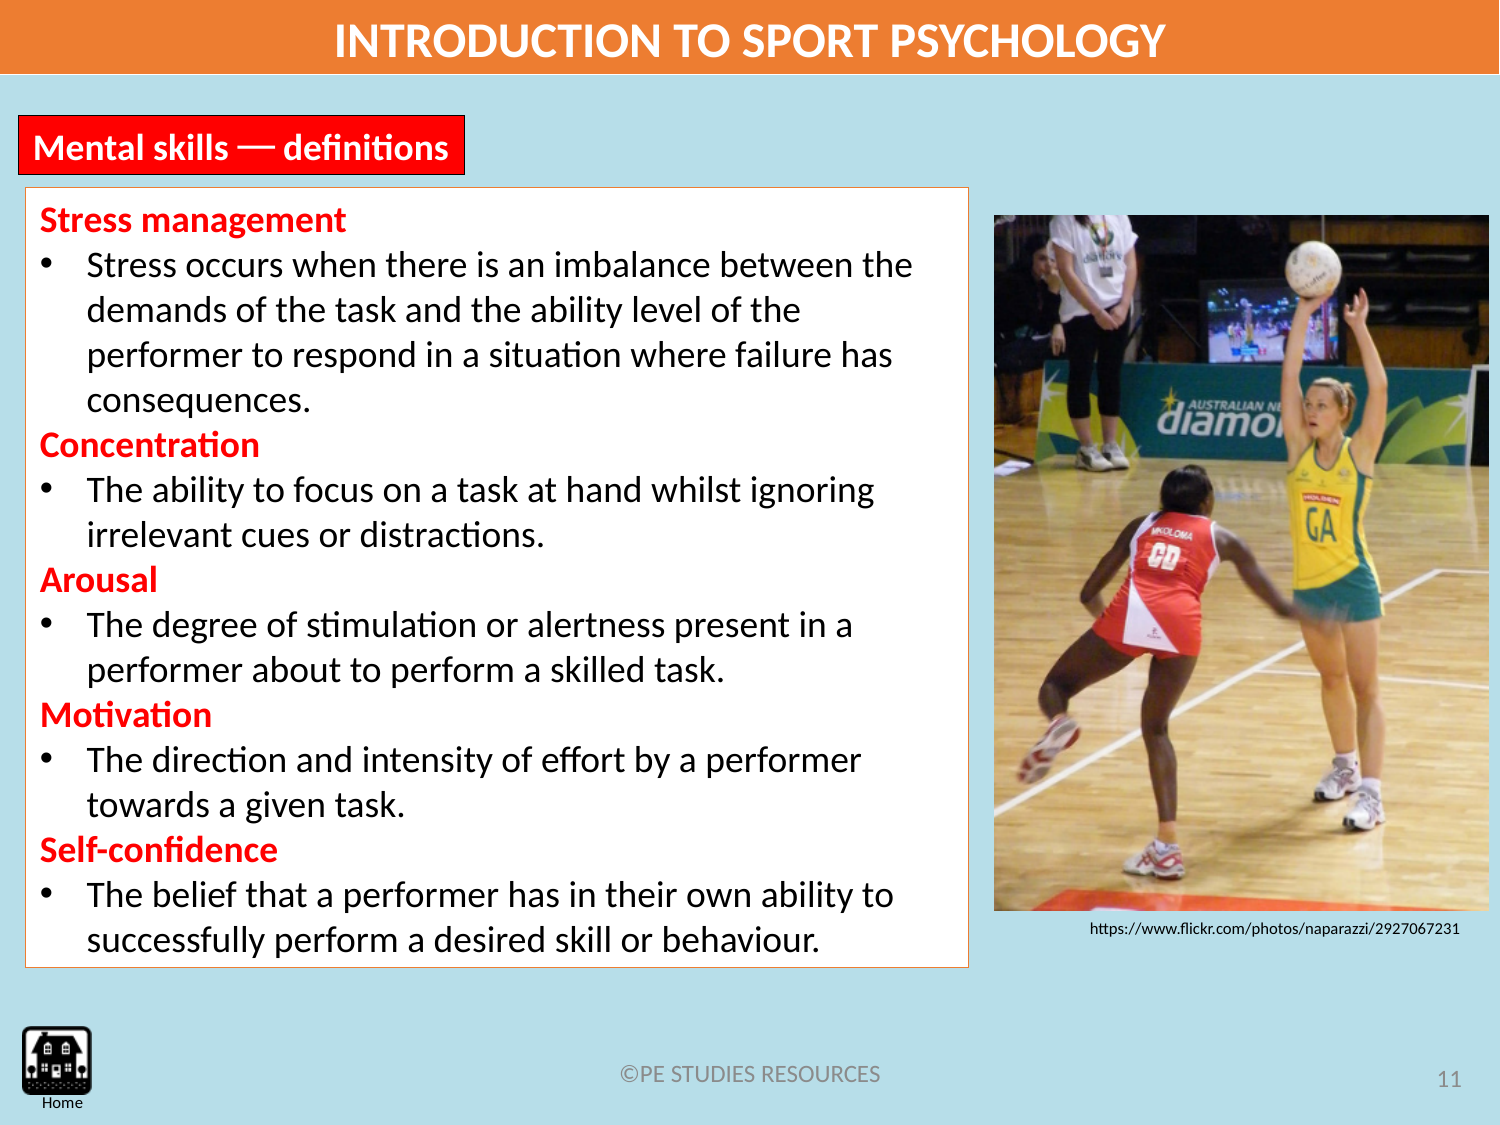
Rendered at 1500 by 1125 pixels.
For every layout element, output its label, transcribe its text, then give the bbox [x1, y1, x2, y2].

text_box Home [0, 1084, 132, 1119]
text_box Stress management Stress occurs when there is an imbalance between the demands of the task and the ability level of the performer to respond in a situation where failure has consequences. Concentration The ability to focus on a task at hand whilst ignoring irrelevant cues or distractions. Arousal The degree of stimulation or alertness present in a performer about to perform a skilled task. Motivation The direction and intensity of effort by a performer towards a given task. Self-confidence The belief that a performer has in their own ability to successfully perform a desired skill or behaviour. [25, 187, 969, 968]
text_box Mental skills ⎯ definitions [18, 115, 465, 175]
text_box INTRODUCTION TO SPORT PSYCHOLOGY [0, 0, 1500, 75]
slide_number 11 [1127, 1047, 1478, 1108]
picture [994, 215, 1489, 911]
picture [22, 1026, 92, 1095]
text_box https://www.flickr.com/photos/naparazzi/2927067231 [1074, 910, 1500, 946]
footer ©PE STUDIES RESOURCES [496, 1042, 1004, 1103]
